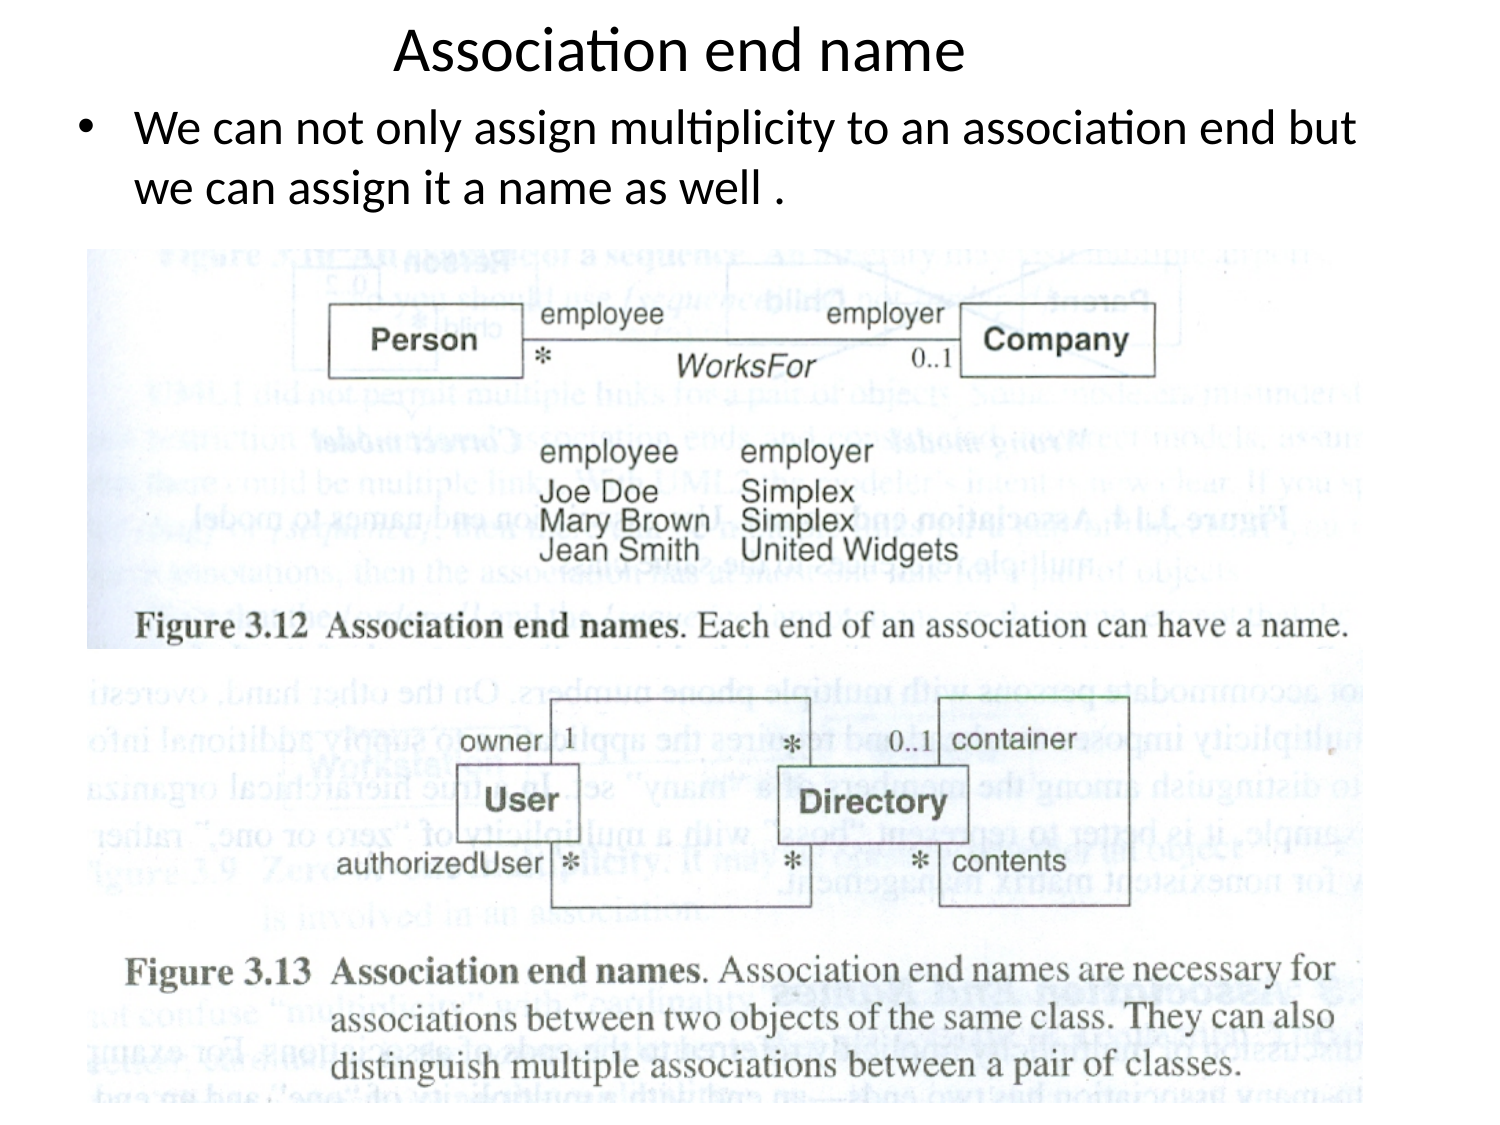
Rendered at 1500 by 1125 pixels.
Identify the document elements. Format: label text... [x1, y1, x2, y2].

title Association end name [75, 0, 1300, 87]
list We can not only assign multiplicity to an association end but we can assign it a name as well . [62, 87, 1413, 830]
picture [87, 249, 1363, 1103]
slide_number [75, 1042, 82, 1103]
